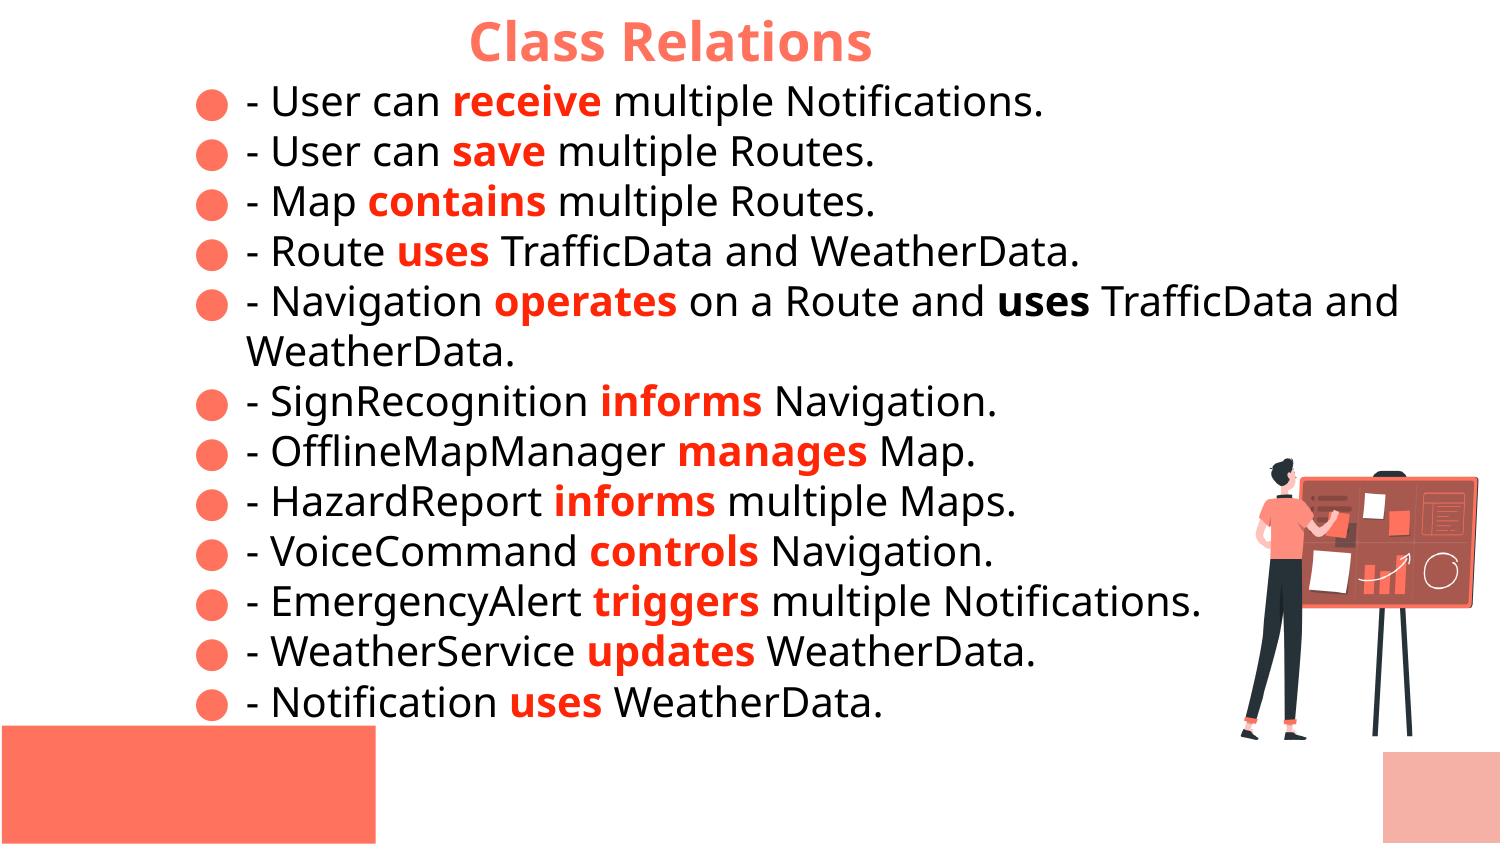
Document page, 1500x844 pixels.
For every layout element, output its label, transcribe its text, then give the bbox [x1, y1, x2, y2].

title Class Relations [28, 0, 1315, 86]
list - User can receive multiple Notifications. - User can save multiple Routes. - Map contains multiple Routes. - Route uses TrafficData and WeatherData. - Navigation operates on a Route and uses TrafficData and WeatherData. - SignRecognition informs Navigation. - OfflineMapManager manages Map. - HazardReport informs multiple Maps. - VoiceCommand controls Navigation. - EmergencyAlert triggers multiple Notifications. - WeatherService updates WeatherData. - Notification uses WeatherData. [155, 60, 1500, 556]
picture [1225, 418, 1500, 752]
